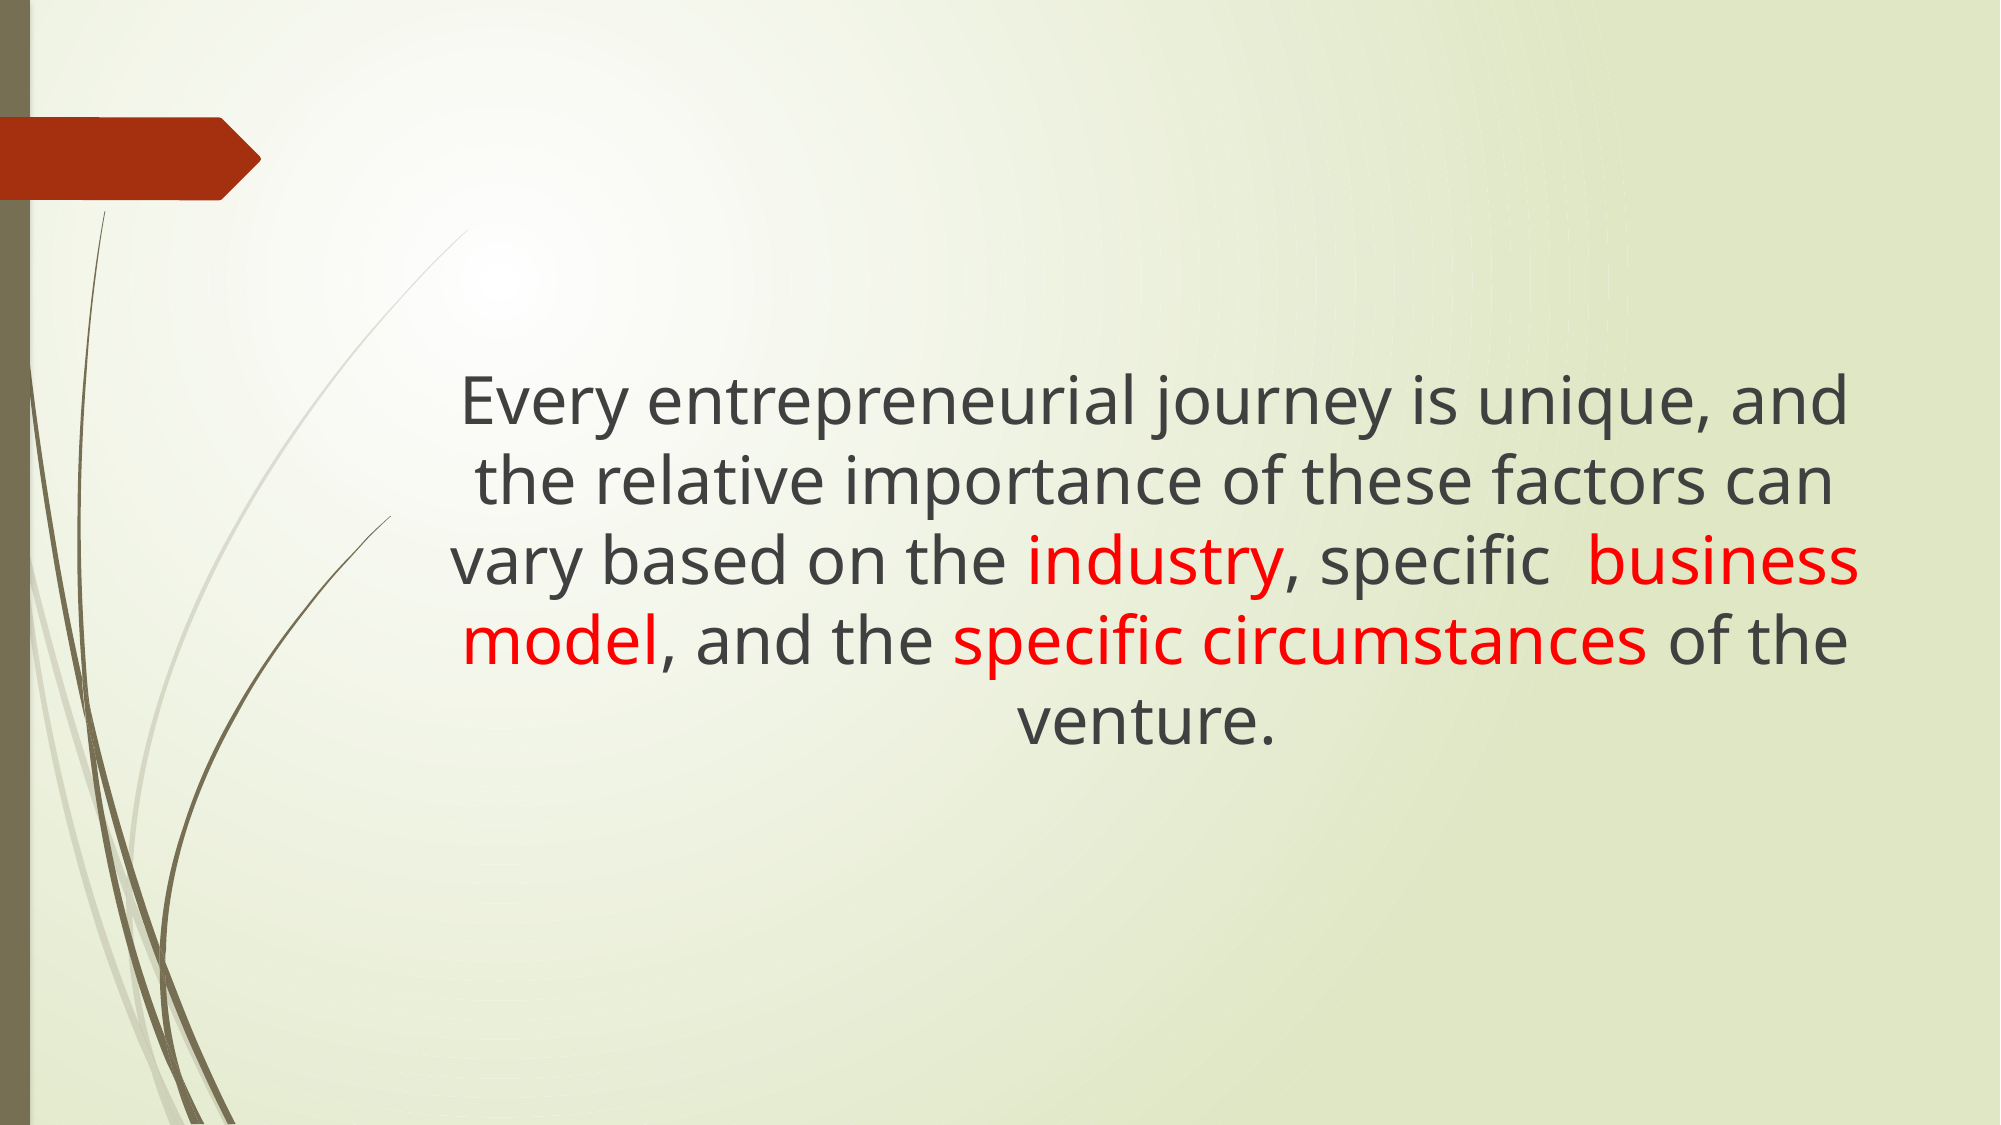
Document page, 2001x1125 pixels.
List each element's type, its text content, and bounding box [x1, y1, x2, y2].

list Every entrepreneurial journey is unique, and the relative importance of these factors can vary based on the industry, specific business model, and the specific circumstances of the venture. [424, 350, 1888, 970]
